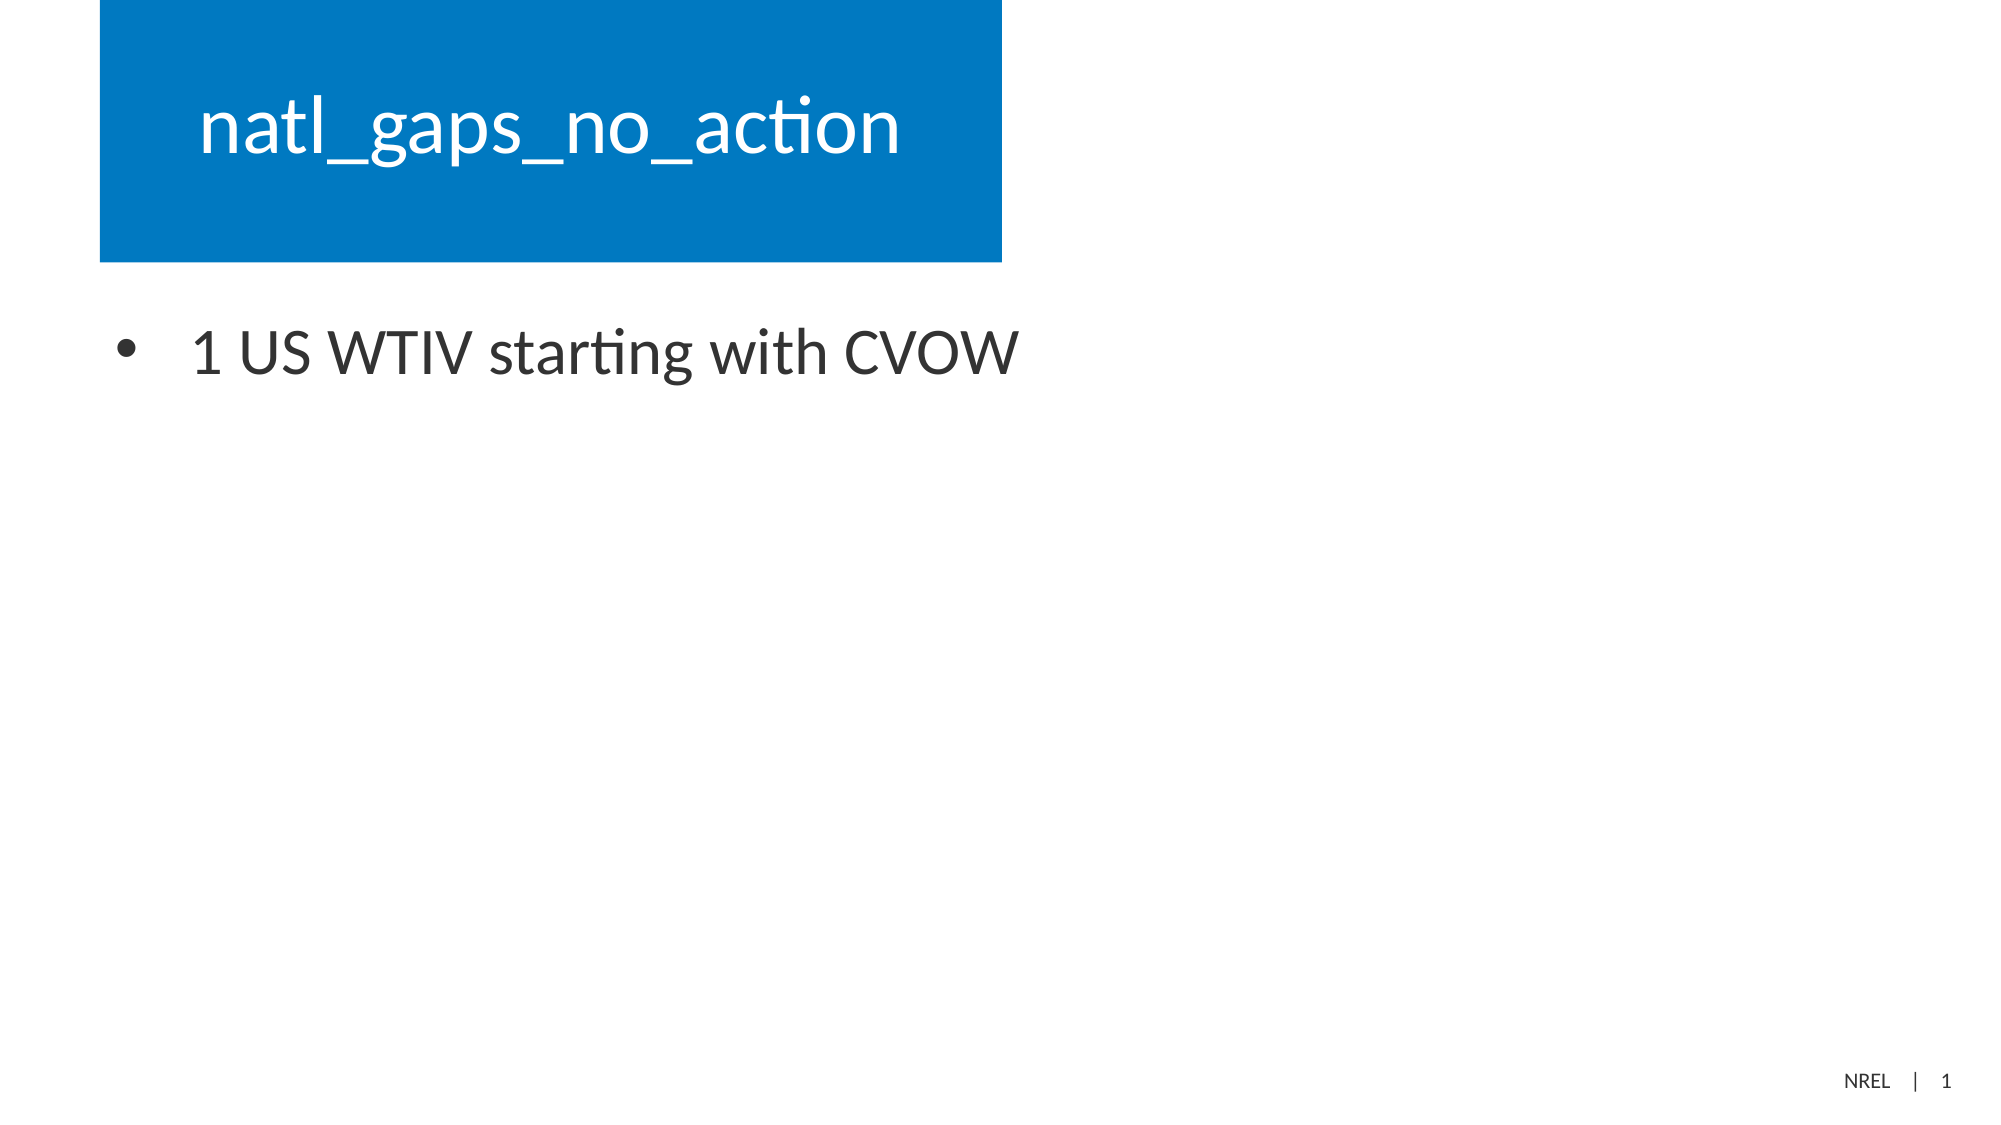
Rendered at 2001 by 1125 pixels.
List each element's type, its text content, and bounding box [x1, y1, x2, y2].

list 1 US WTIV starting with CVOW [99, 299, 1876, 1039]
title natl_gaps_no_action [99, 0, 1002, 263]
